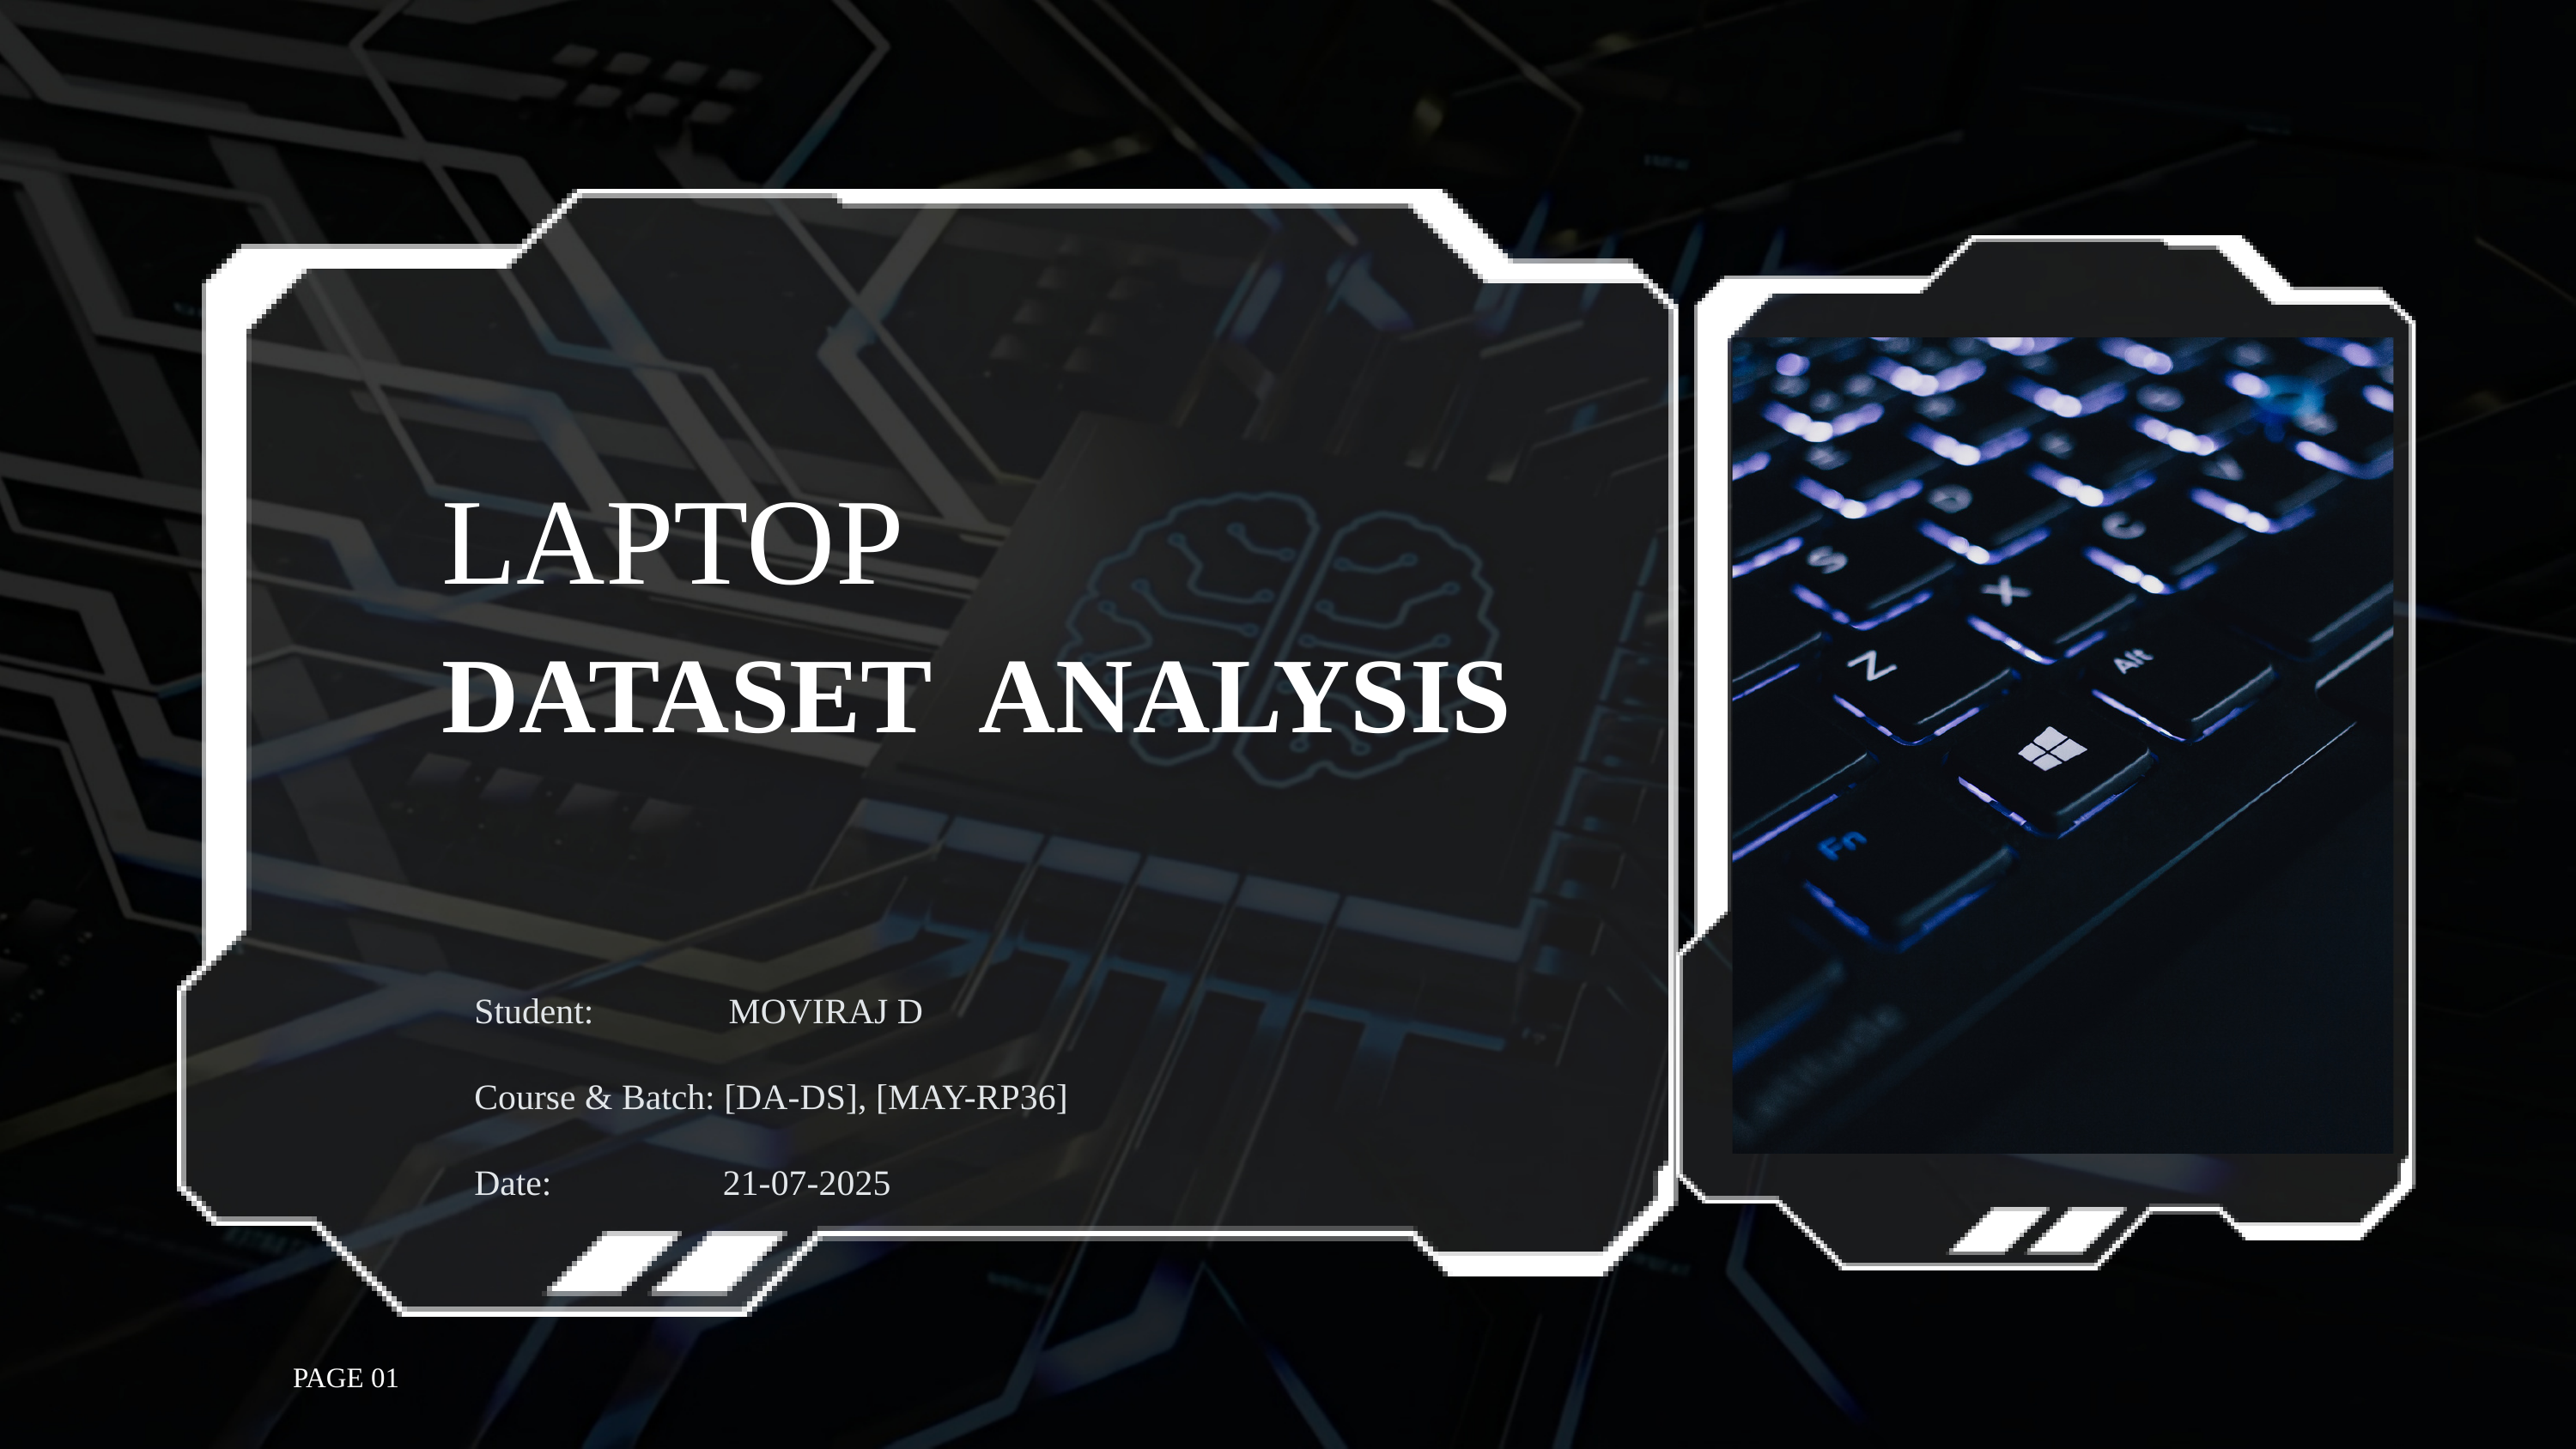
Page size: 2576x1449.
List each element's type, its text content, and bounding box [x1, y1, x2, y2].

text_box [1732, 337, 2394, 1154]
text_box [177, 189, 1679, 1317]
text_box DATASET ANALYSIS [441, 592, 1728, 755]
text_box LAPTOP [441, 447, 1382, 592]
text_box [1679, 235, 2416, 1270]
text_box Student: MOVIRAJ D Course & Batch: [DA-DS], [MAY-RP36] Date: 21-07-2025 [461, 938, 1567, 1295]
text_box PAGE 01 [293, 1353, 442, 1393]
text_box [0, 0, 2576, 1449]
